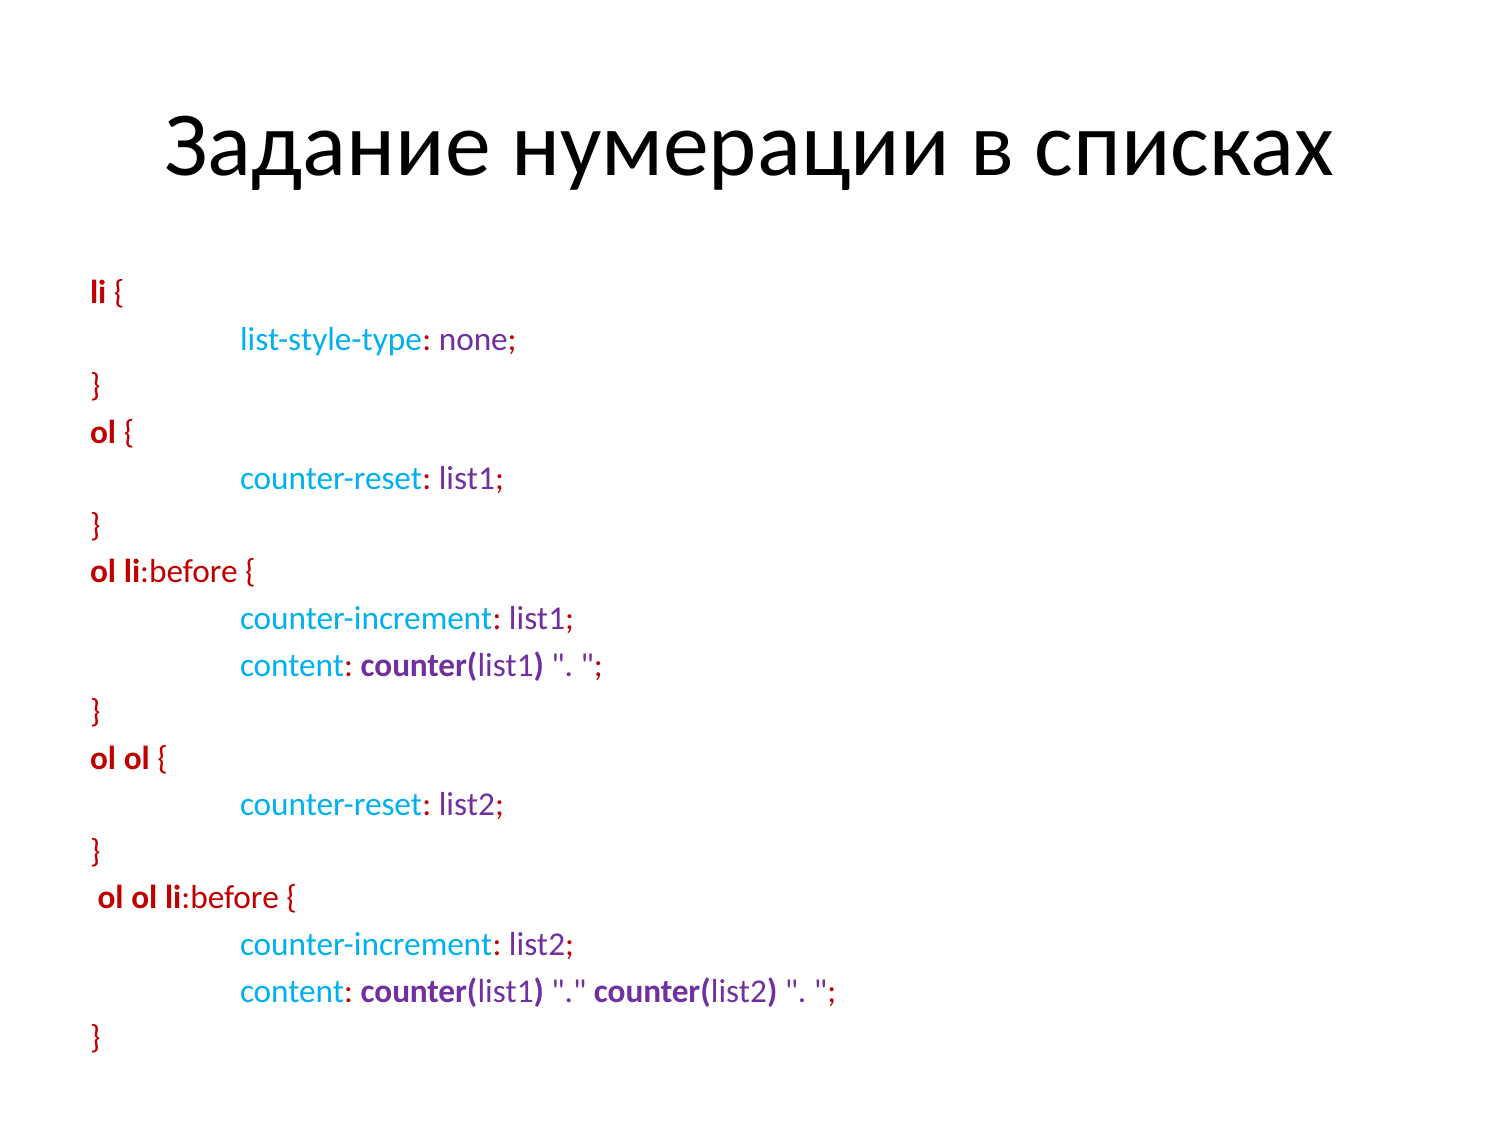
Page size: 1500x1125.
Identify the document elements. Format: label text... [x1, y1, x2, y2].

list li { list-style-type: none; } ol { counter-reset: list1; } ol li:before { counter-increment: list1; content: counter(list1) ". "; } ol ol { counter-reset: list2; } ol ol li:before { counter-increment: list2; content: counter(list1) "." counter(list2) ". "; } [75, 262, 1425, 1005]
title Задание нумерации в списках [75, 45, 1425, 233]
